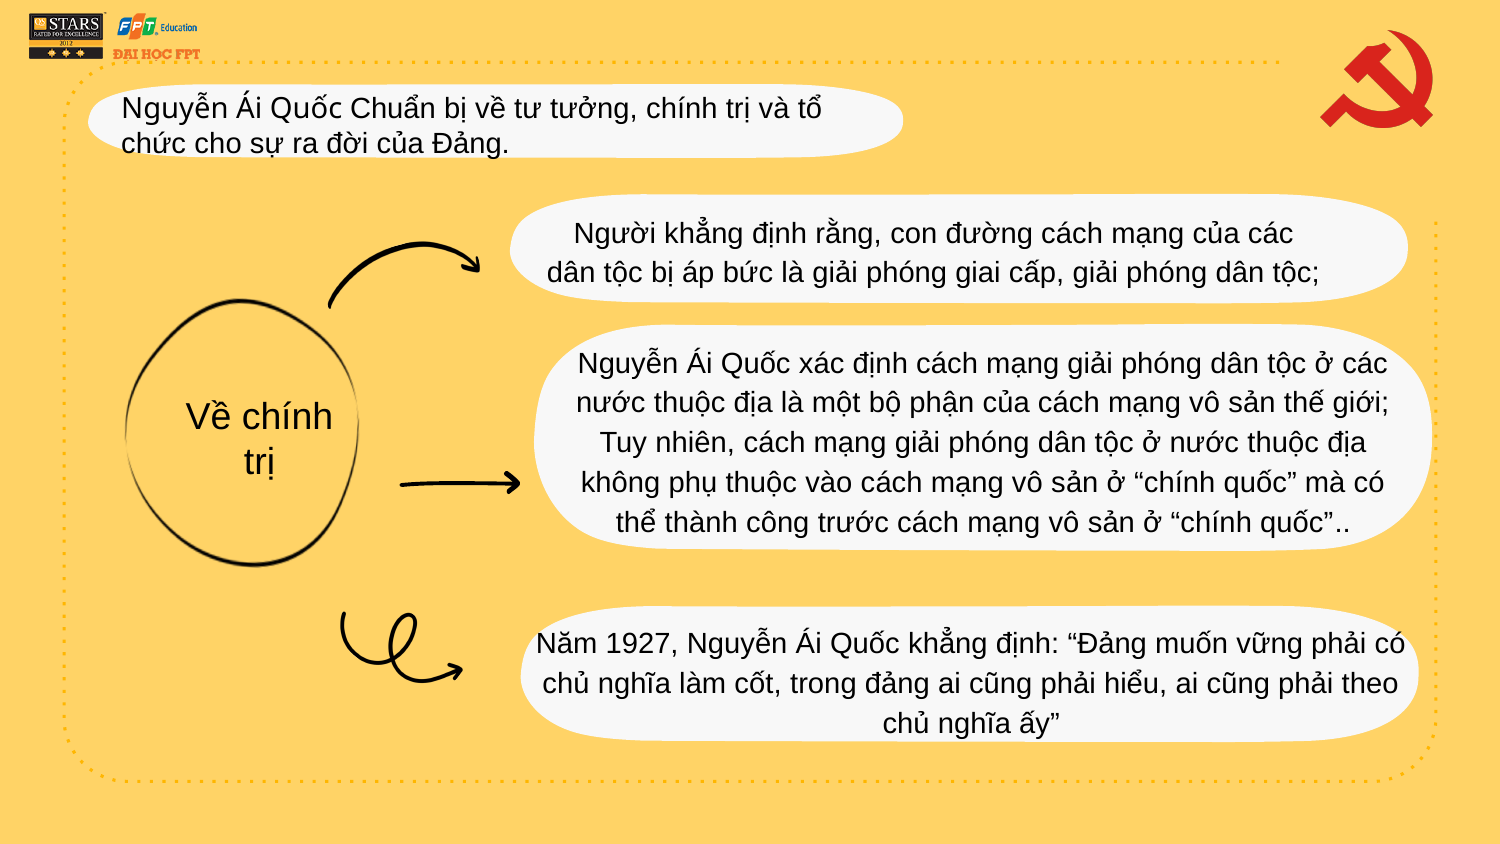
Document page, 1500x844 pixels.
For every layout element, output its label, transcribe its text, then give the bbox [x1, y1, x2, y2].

text_box [595, 538, 1371, 551]
picture [327, 579, 469, 715]
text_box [399, 470, 521, 495]
text_box [1409, 364, 1433, 511]
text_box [520, 605, 1419, 743]
picture [1320, 30, 1433, 129]
picture [29, 12, 200, 61]
text_box [590, 323, 1370, 339]
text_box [509, 193, 1409, 304]
picture [107, 226, 481, 574]
text_box [533, 361, 558, 511]
text_box Nguyễn Ái Quốc xác định cách mạng giải phóng dân tộc ở các nước thuộc địa là một bộ phận của cách mạng vô sản thế giới; Tuy nhiên, cách mạng giải phóng dân tộc ở nước thuộc địa không phụ thuộc vào cách mạng vô sản ở “chính quốc” mà có thể thành công trước cách mạng vô sản ở “chính quốc”.. [558, 339, 1409, 538]
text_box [87, 83, 904, 159]
